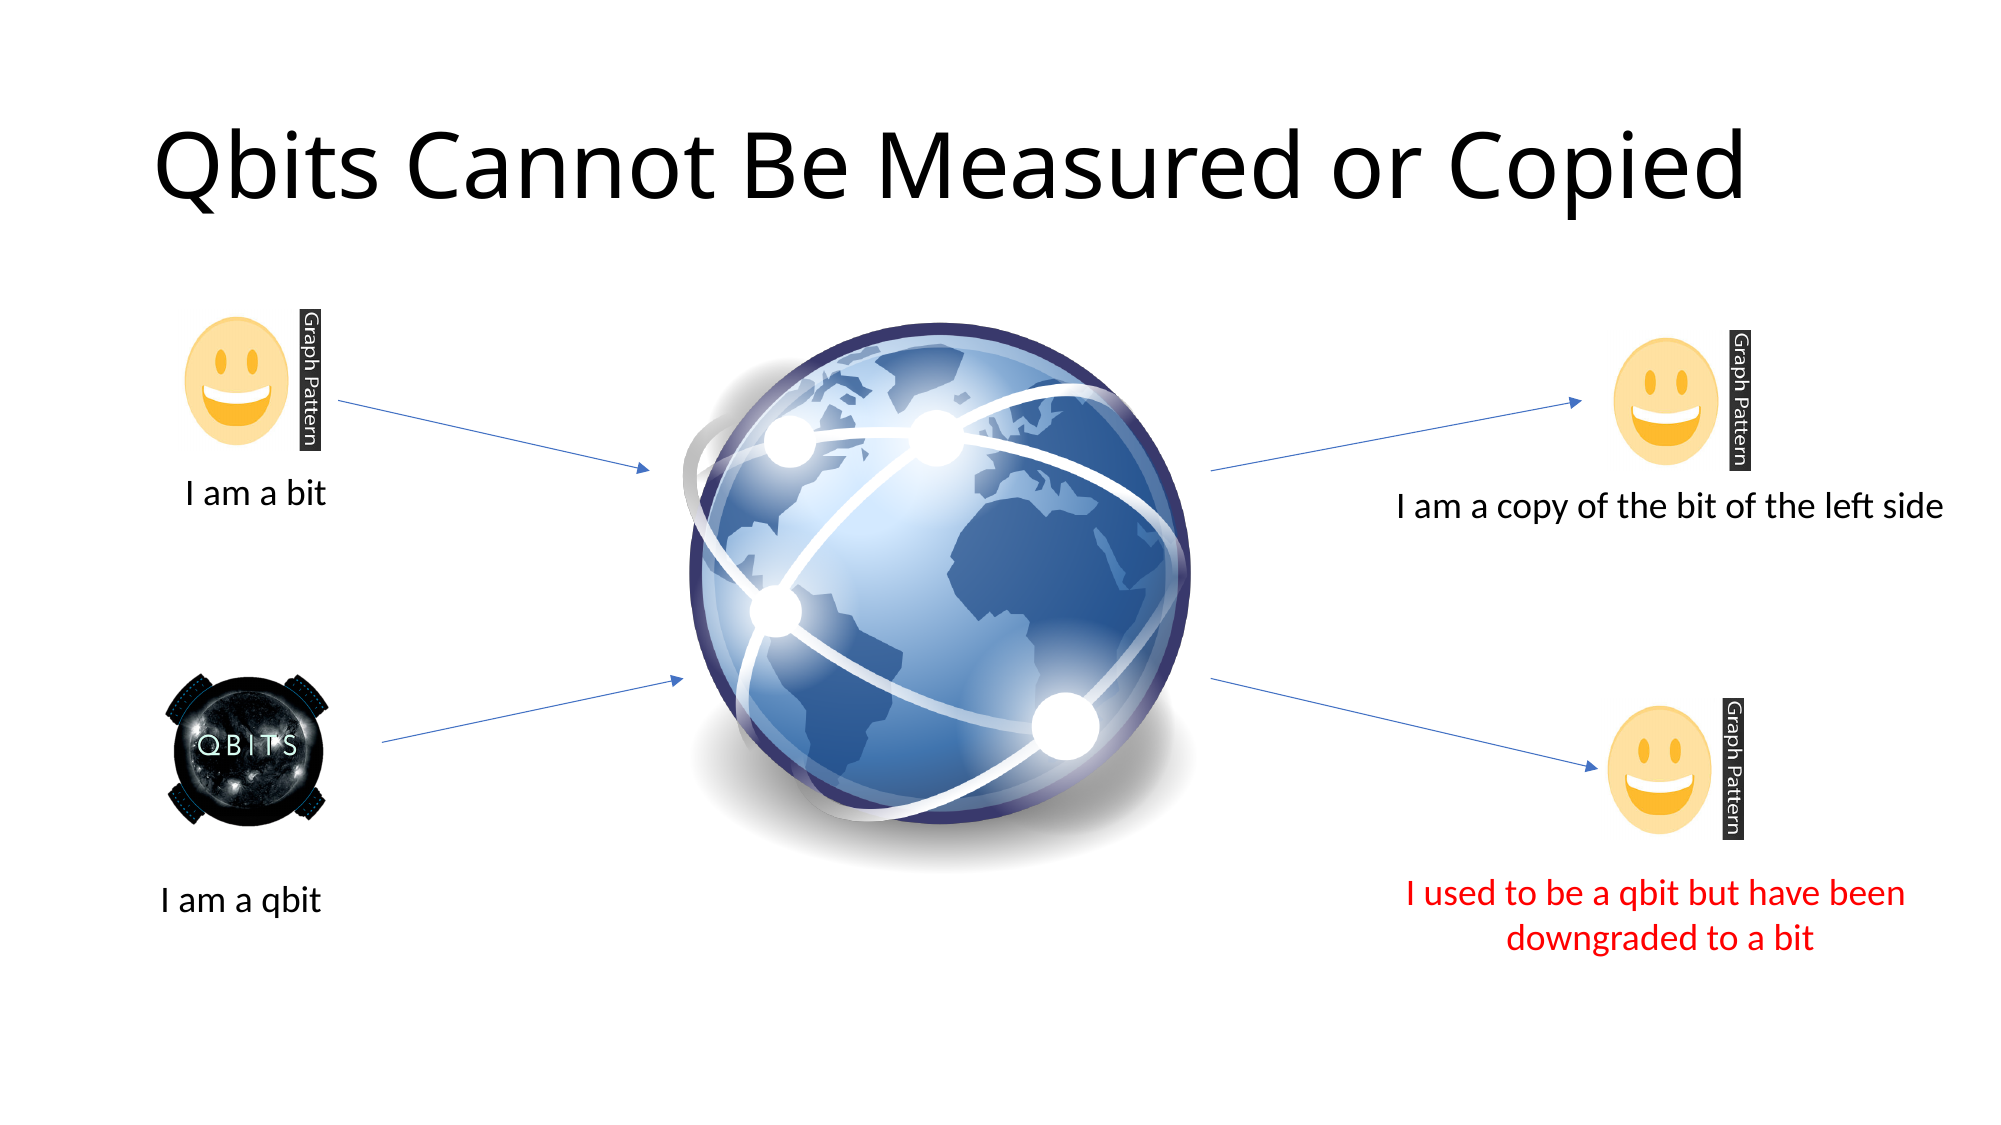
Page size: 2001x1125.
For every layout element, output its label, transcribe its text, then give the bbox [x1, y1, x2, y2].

text_box I am a copy of the bit of the left side [1381, 473, 1960, 534]
picture [125, 654, 372, 848]
picture [1604, 330, 1751, 471]
picture [630, 277, 1235, 882]
picture [1598, 698, 1744, 840]
text_box I am a qbit [145, 868, 337, 928]
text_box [1210, 678, 1599, 769]
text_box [381, 678, 684, 743]
title Qbits Cannot Be Measured or Copied [137, 59, 1863, 278]
text_box I am a bit [170, 460, 342, 521]
picture [175, 309, 321, 451]
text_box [338, 400, 650, 471]
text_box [1210, 400, 1583, 471]
text_box I used to be a qbit but have been downgraded to a bit [1391, 860, 1922, 965]
